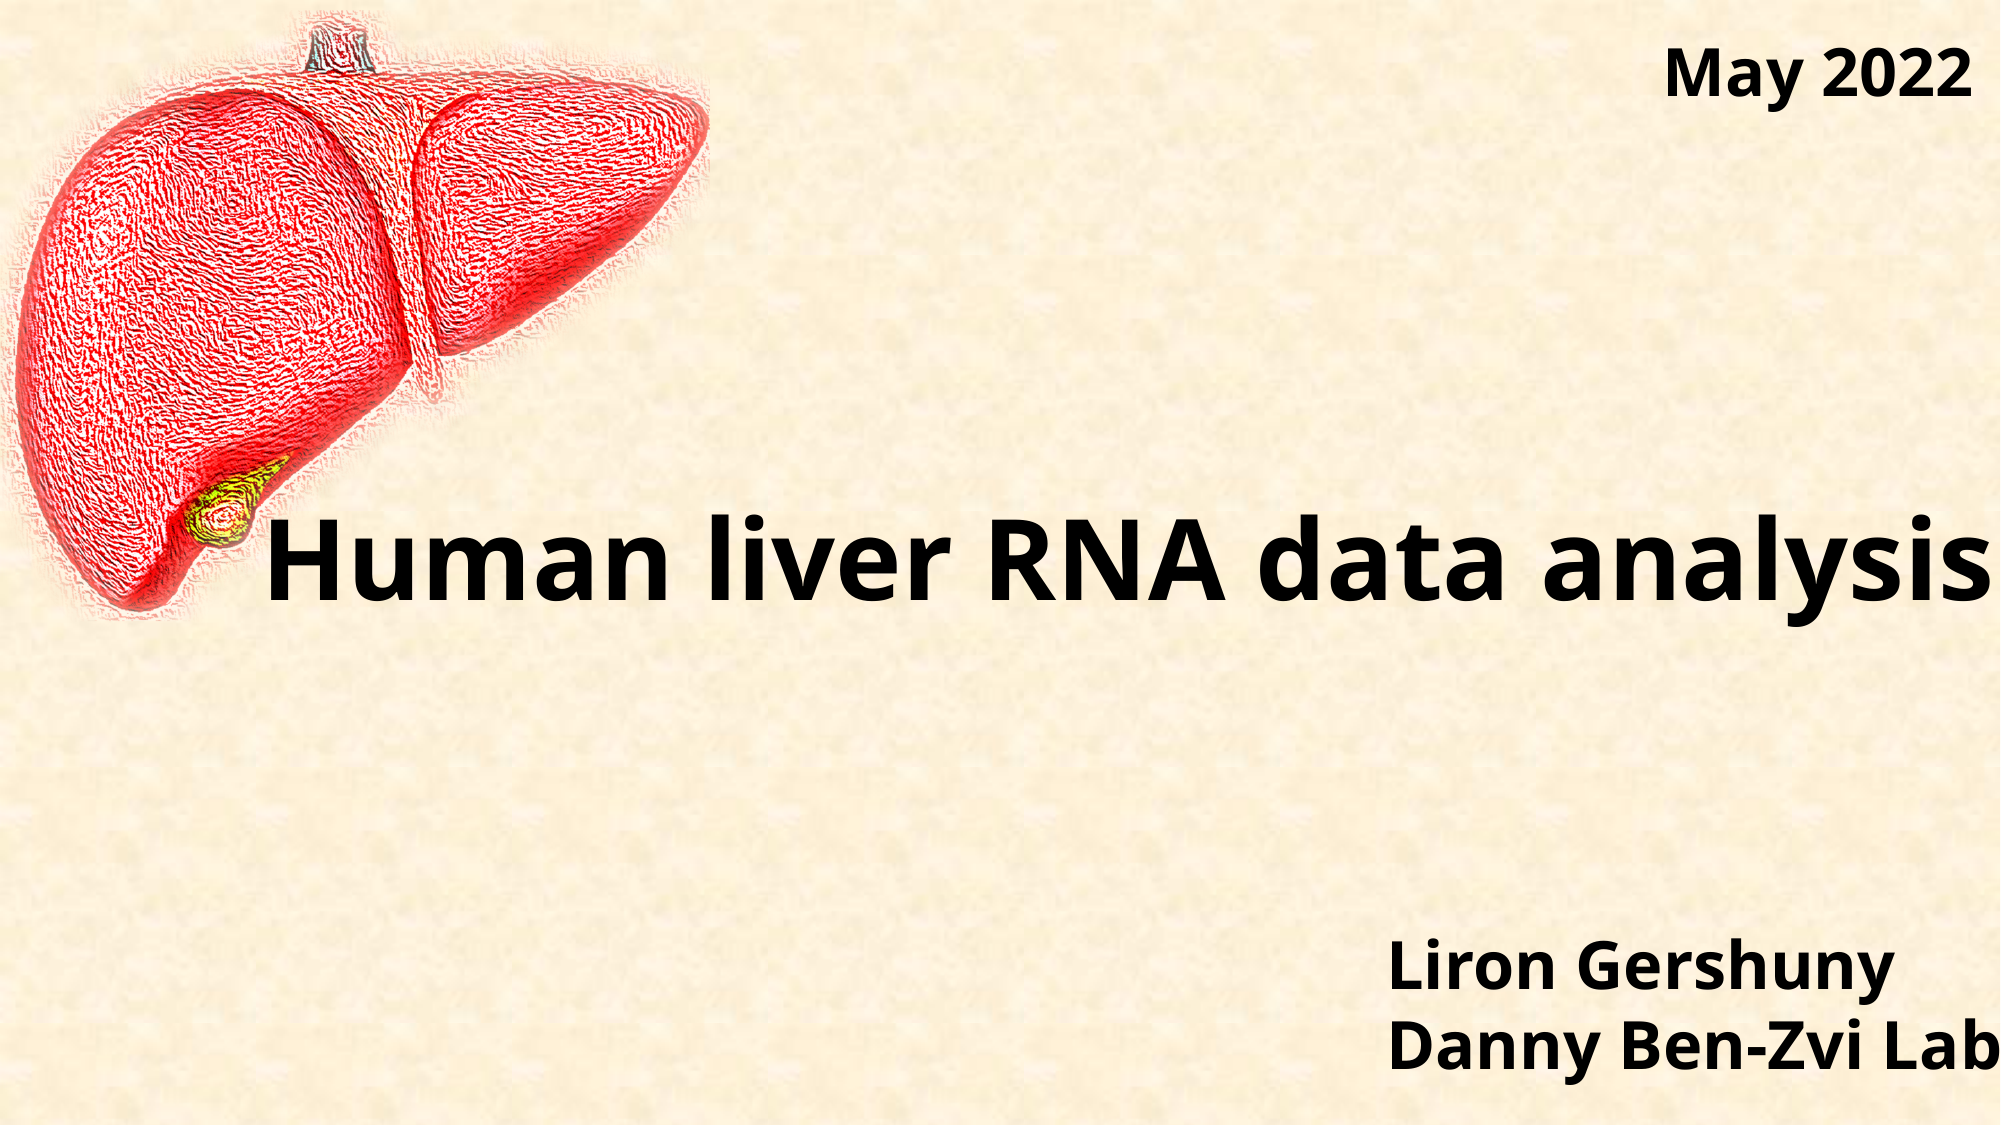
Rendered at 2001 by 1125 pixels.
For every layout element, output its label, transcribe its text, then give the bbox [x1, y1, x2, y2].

text_box Human liver RNA data analysis [710, 480, 2000, 631]
picture [0, 0, 2001, 1125]
text_box May 2022 [1648, 22, 1990, 117]
text_box Liron Gershuny Danny Ben-Zvi Lab [1371, 915, 2000, 1090]
